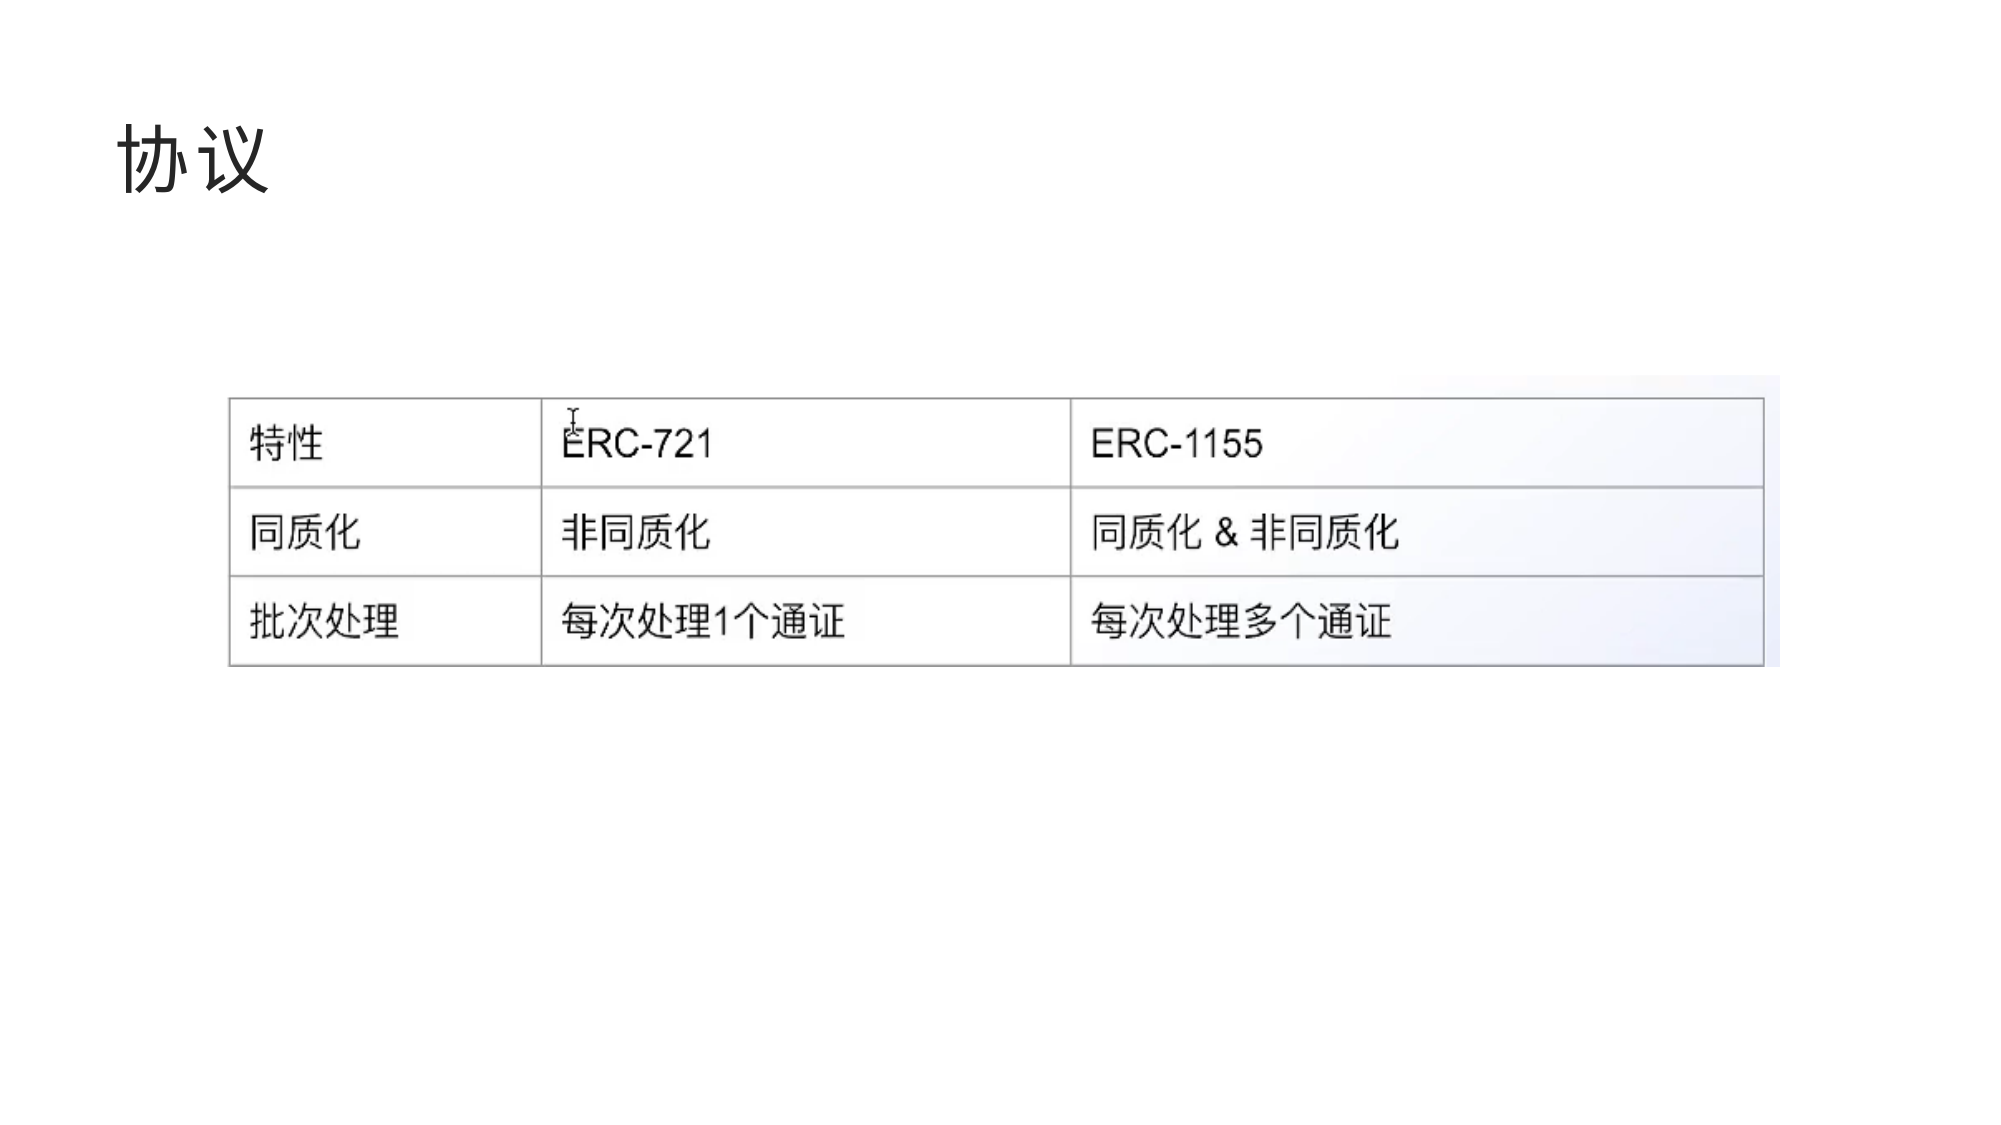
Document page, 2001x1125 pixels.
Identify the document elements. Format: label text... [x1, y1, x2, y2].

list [220, 374, 1780, 667]
title 协议 [99, 99, 1900, 216]
